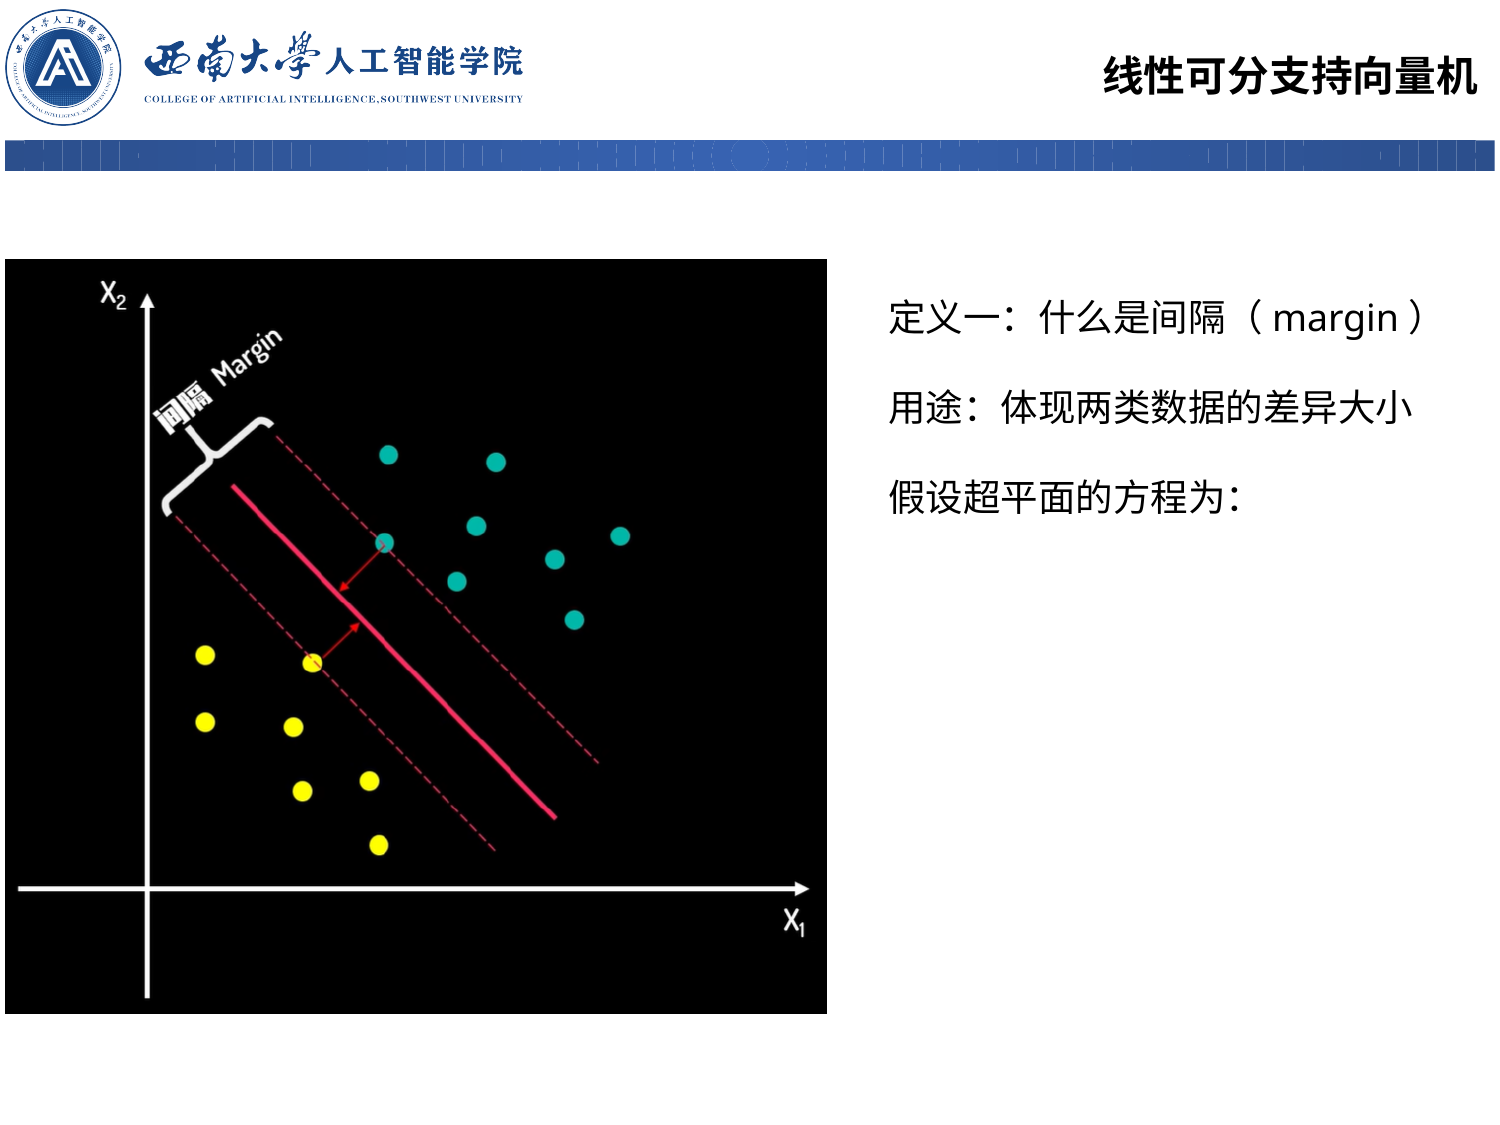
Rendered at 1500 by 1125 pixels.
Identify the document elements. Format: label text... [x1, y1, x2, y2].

picture [5, 259, 827, 1014]
picture [5, 9, 523, 126]
text_box 线性可分支持向量机 [1087, 42, 1494, 108]
text_box [4, 139, 1496, 172]
